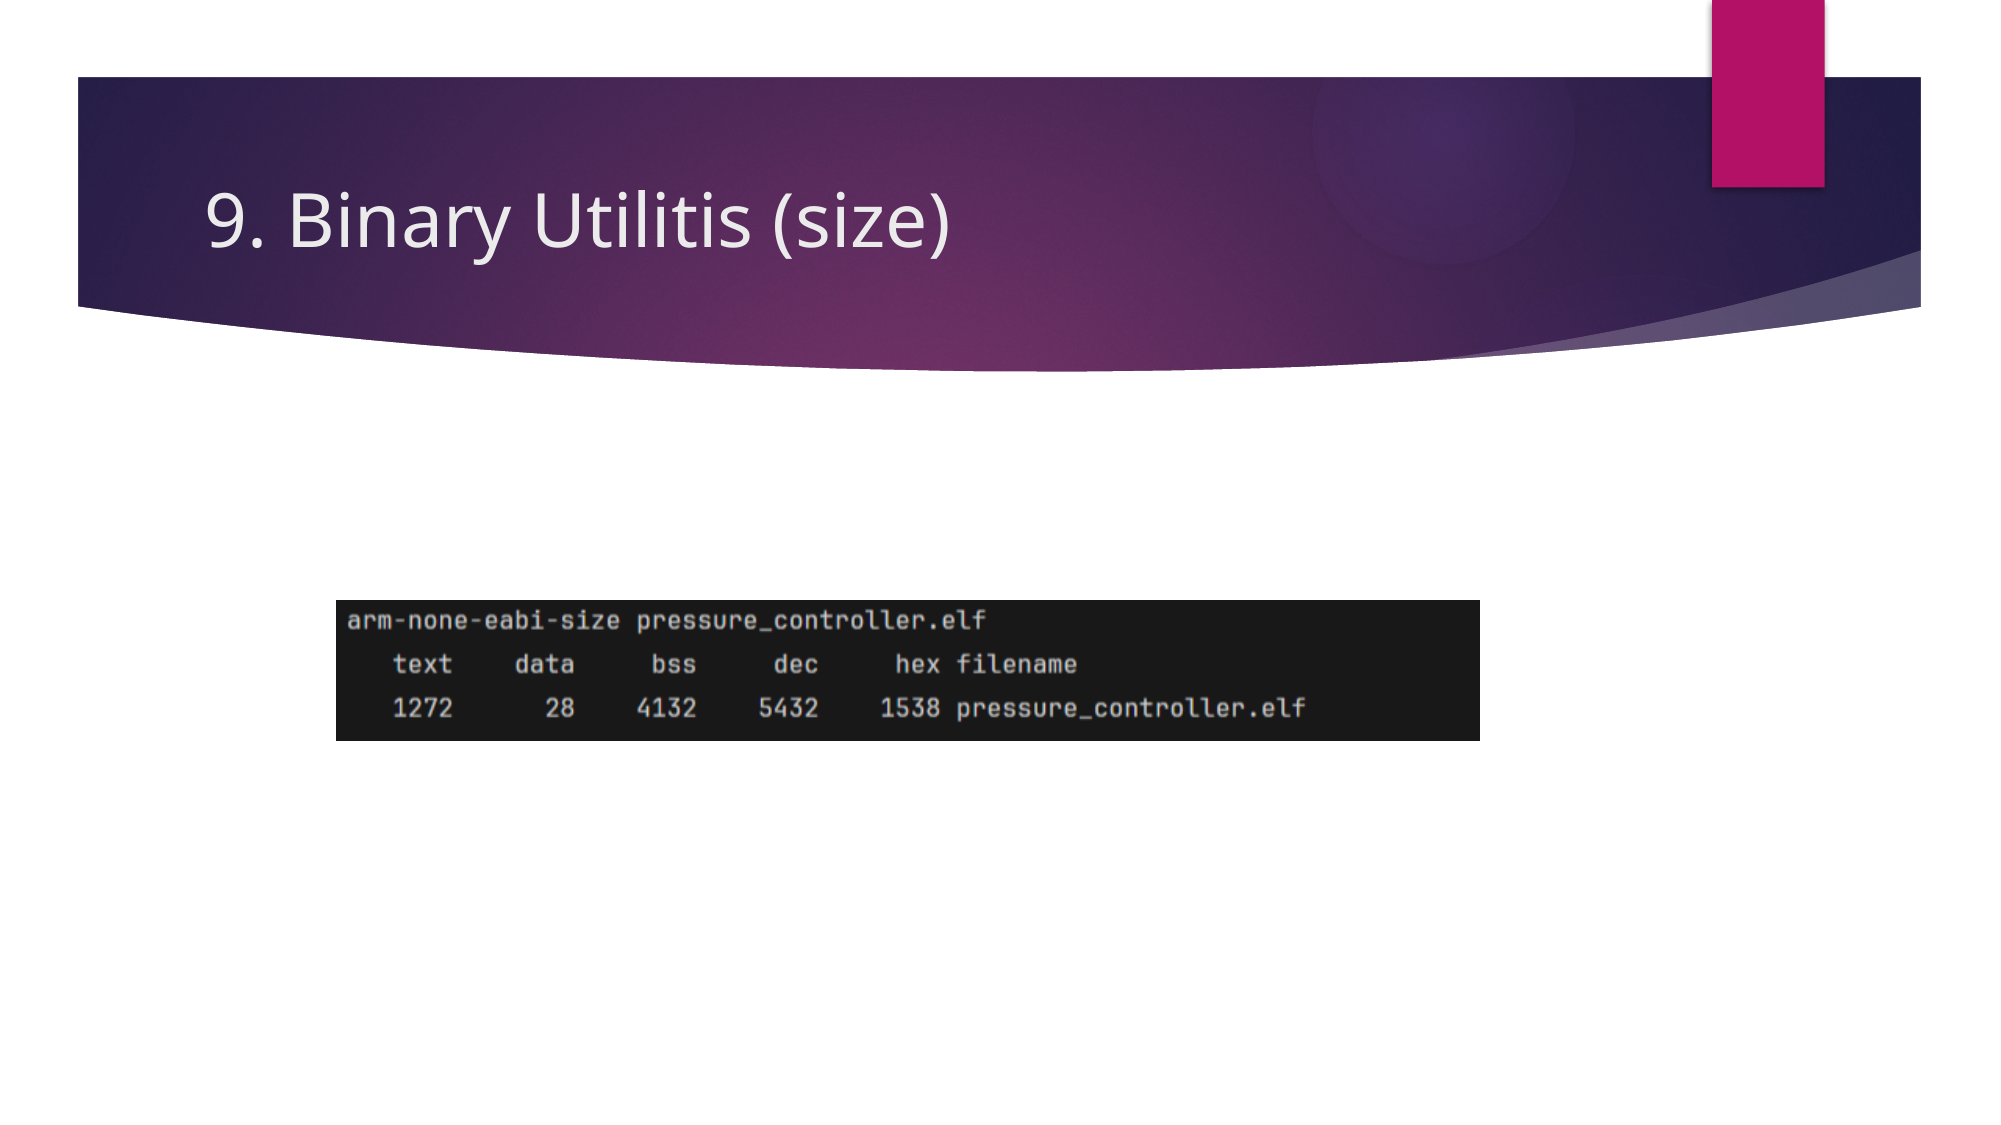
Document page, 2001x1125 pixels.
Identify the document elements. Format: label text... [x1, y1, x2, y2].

title 9. Binary Utilitis (size) [189, 159, 1627, 276]
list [335, 599, 1481, 742]
